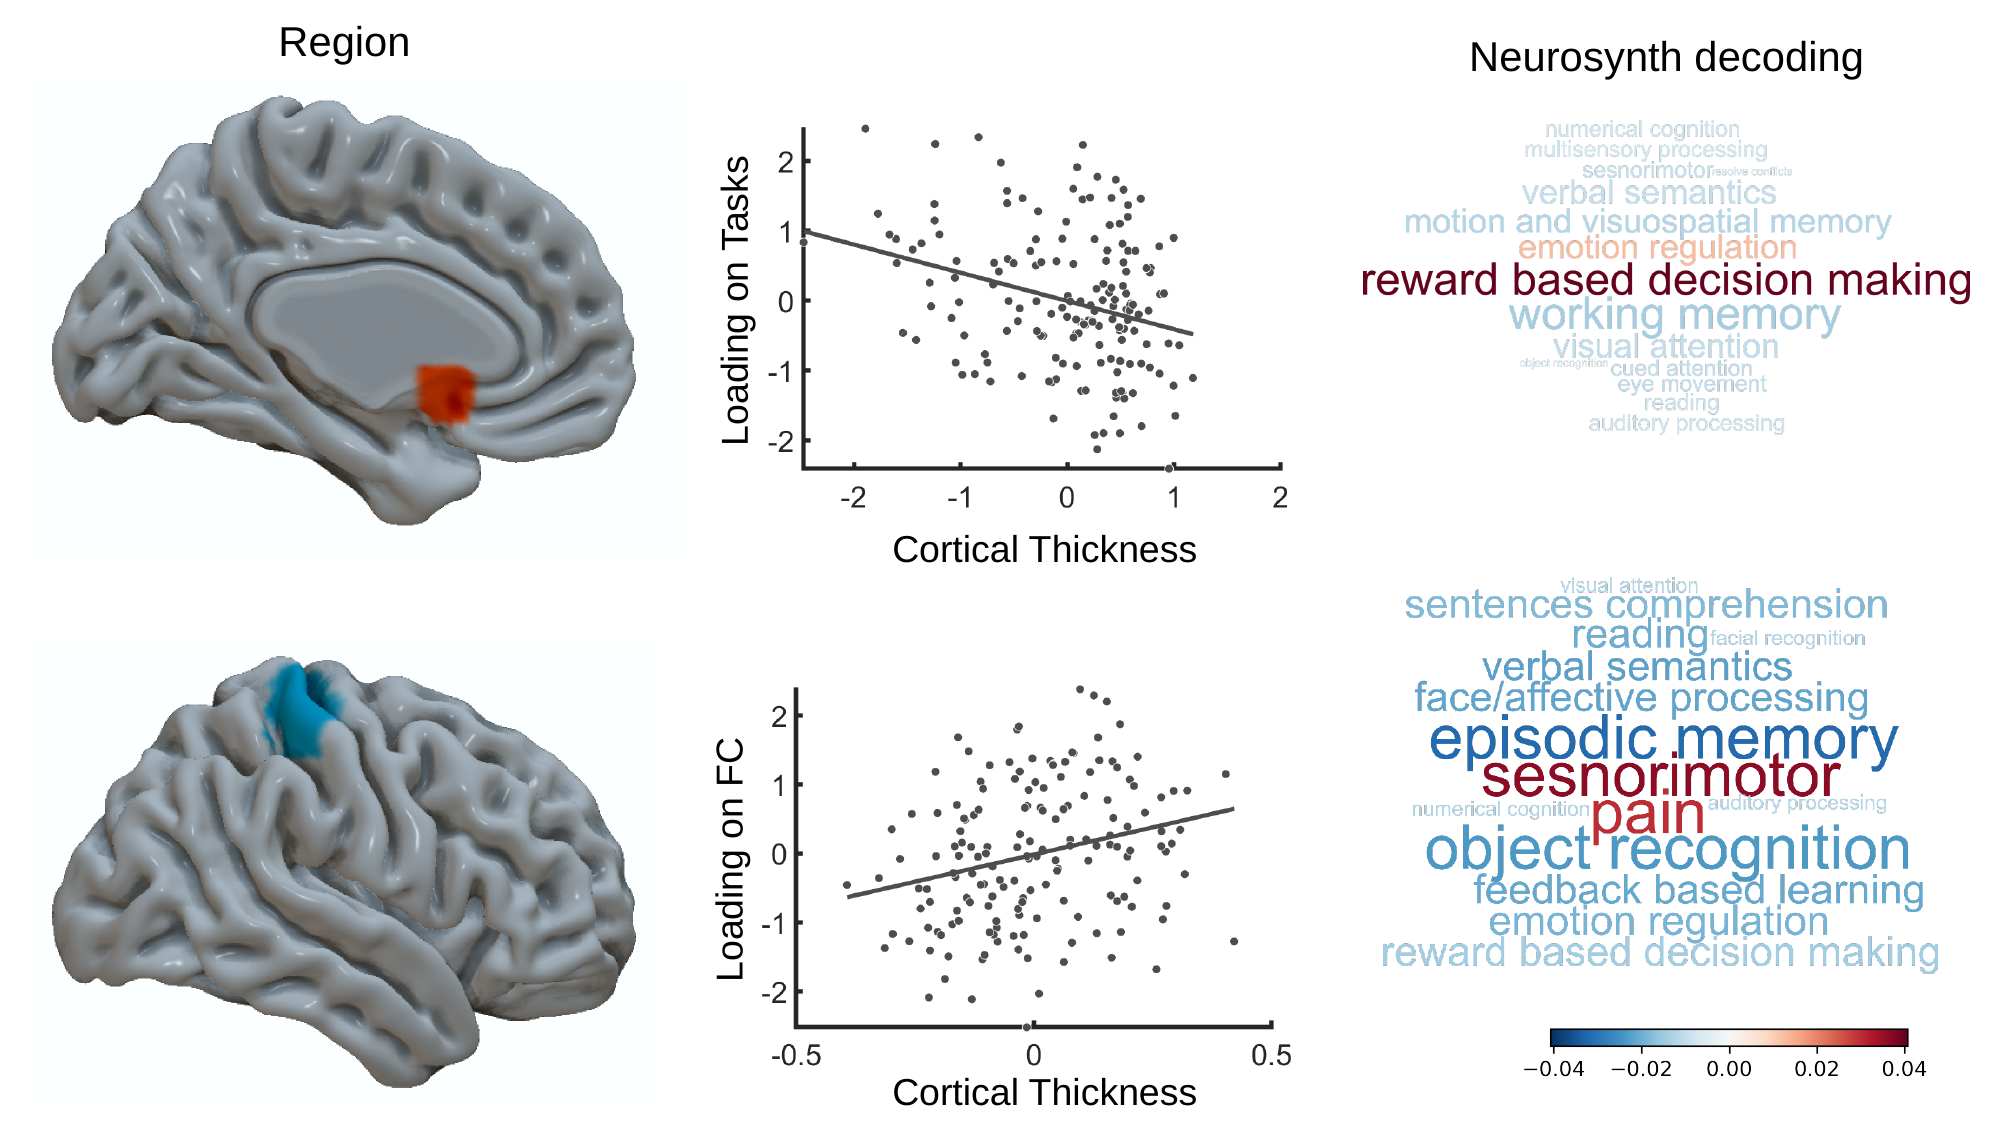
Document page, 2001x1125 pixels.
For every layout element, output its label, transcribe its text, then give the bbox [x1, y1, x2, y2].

text_box Cortical Thickness [800, 517, 1290, 578]
picture [1499, 999, 1950, 1105]
picture [33, 643, 656, 1105]
picture [758, 679, 1300, 1075]
picture [1363, 120, 1970, 435]
text_box Cortical Thickness [800, 1075, 1290, 1121]
picture [1383, 577, 1938, 974]
text_box Region [70, 7, 619, 72]
text_box Loading on FC [697, 615, 758, 1105]
picture [33, 80, 683, 556]
text_box Neurosynth decoding [1383, 22, 1950, 87]
picture [764, 120, 1291, 515]
text_box Loading on Tasks [702, 56, 763, 546]
